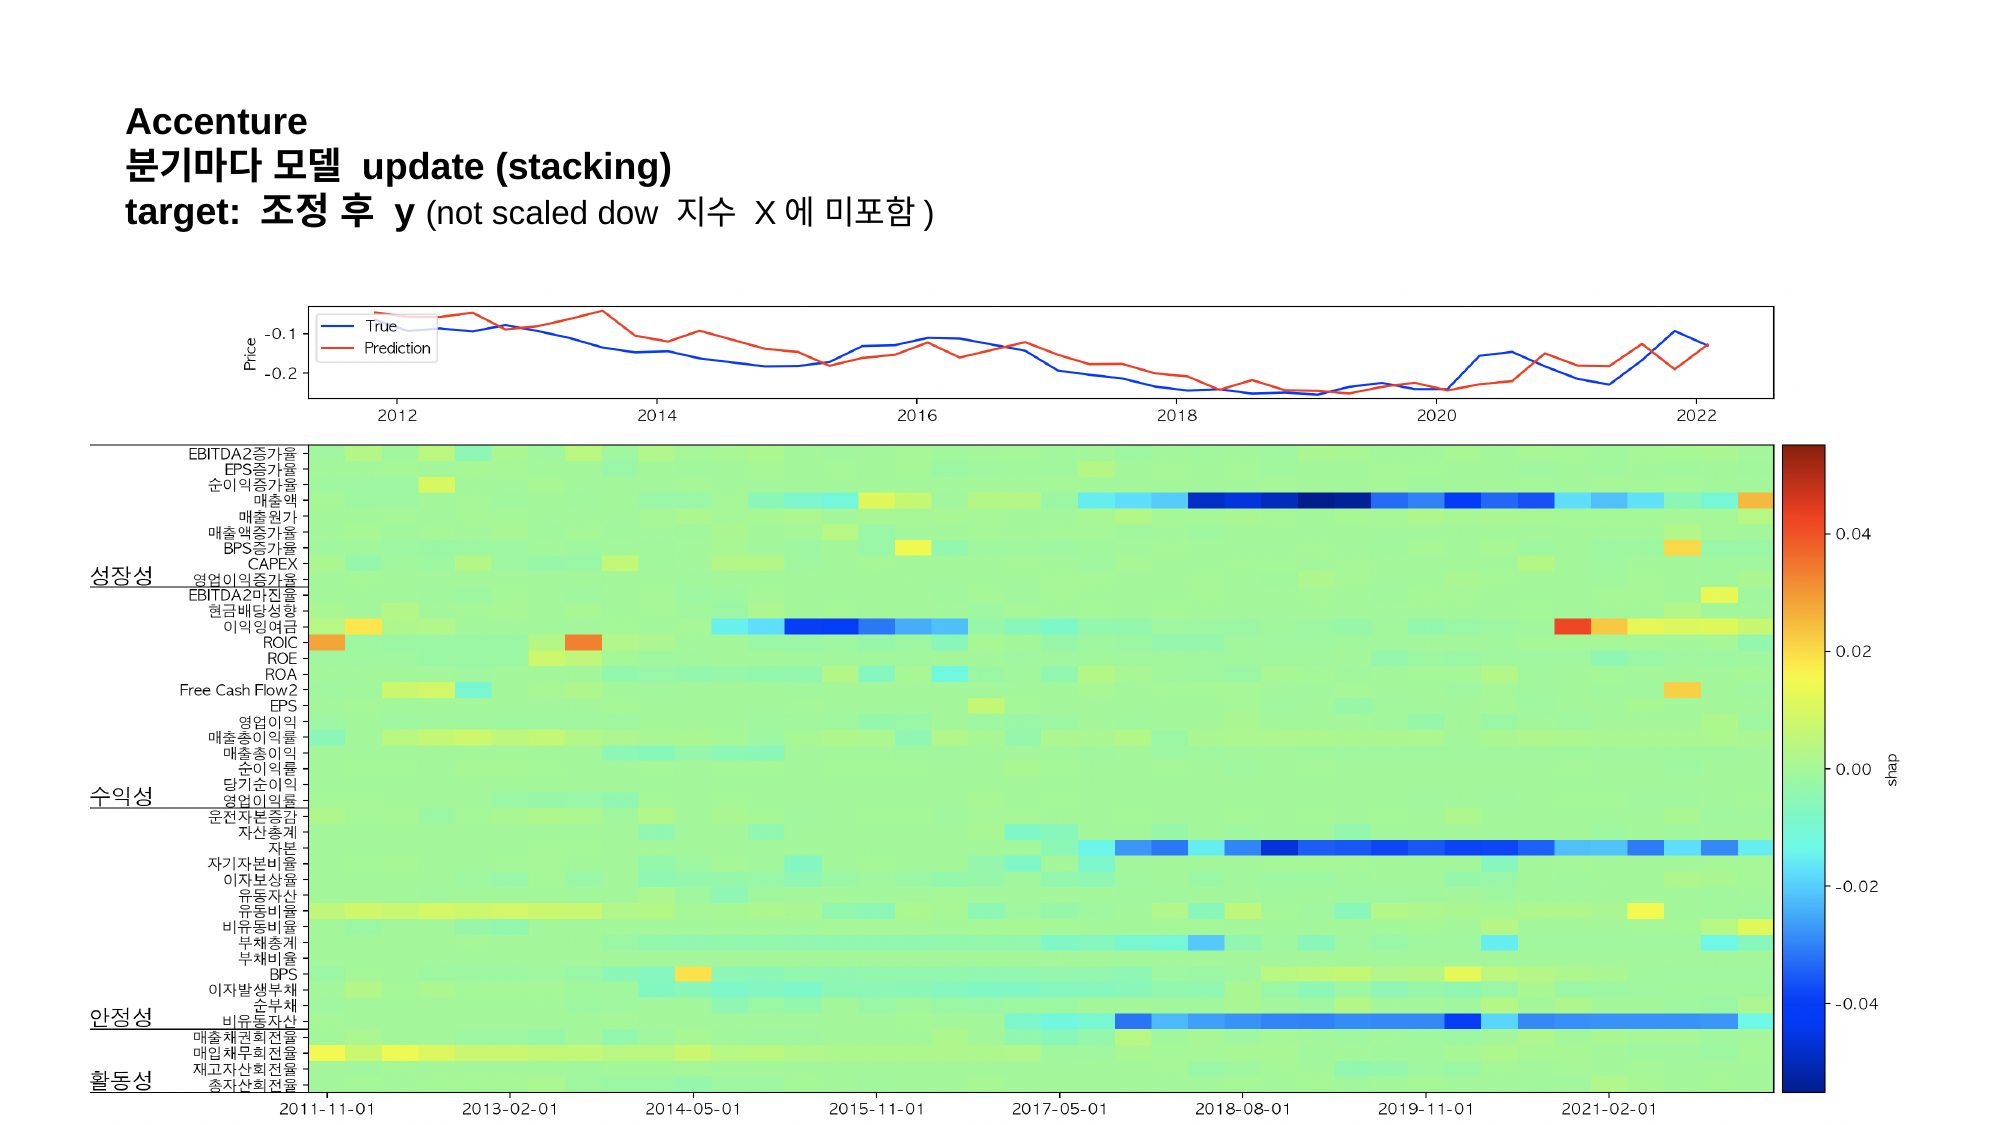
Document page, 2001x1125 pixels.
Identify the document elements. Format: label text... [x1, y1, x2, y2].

picture [90, 292, 1910, 1125]
text_box Accenture 분기마다 모델 update (stacking) target: 조정 후 y (not scaled dow 지수 X에 미포함) [110, 89, 950, 240]
